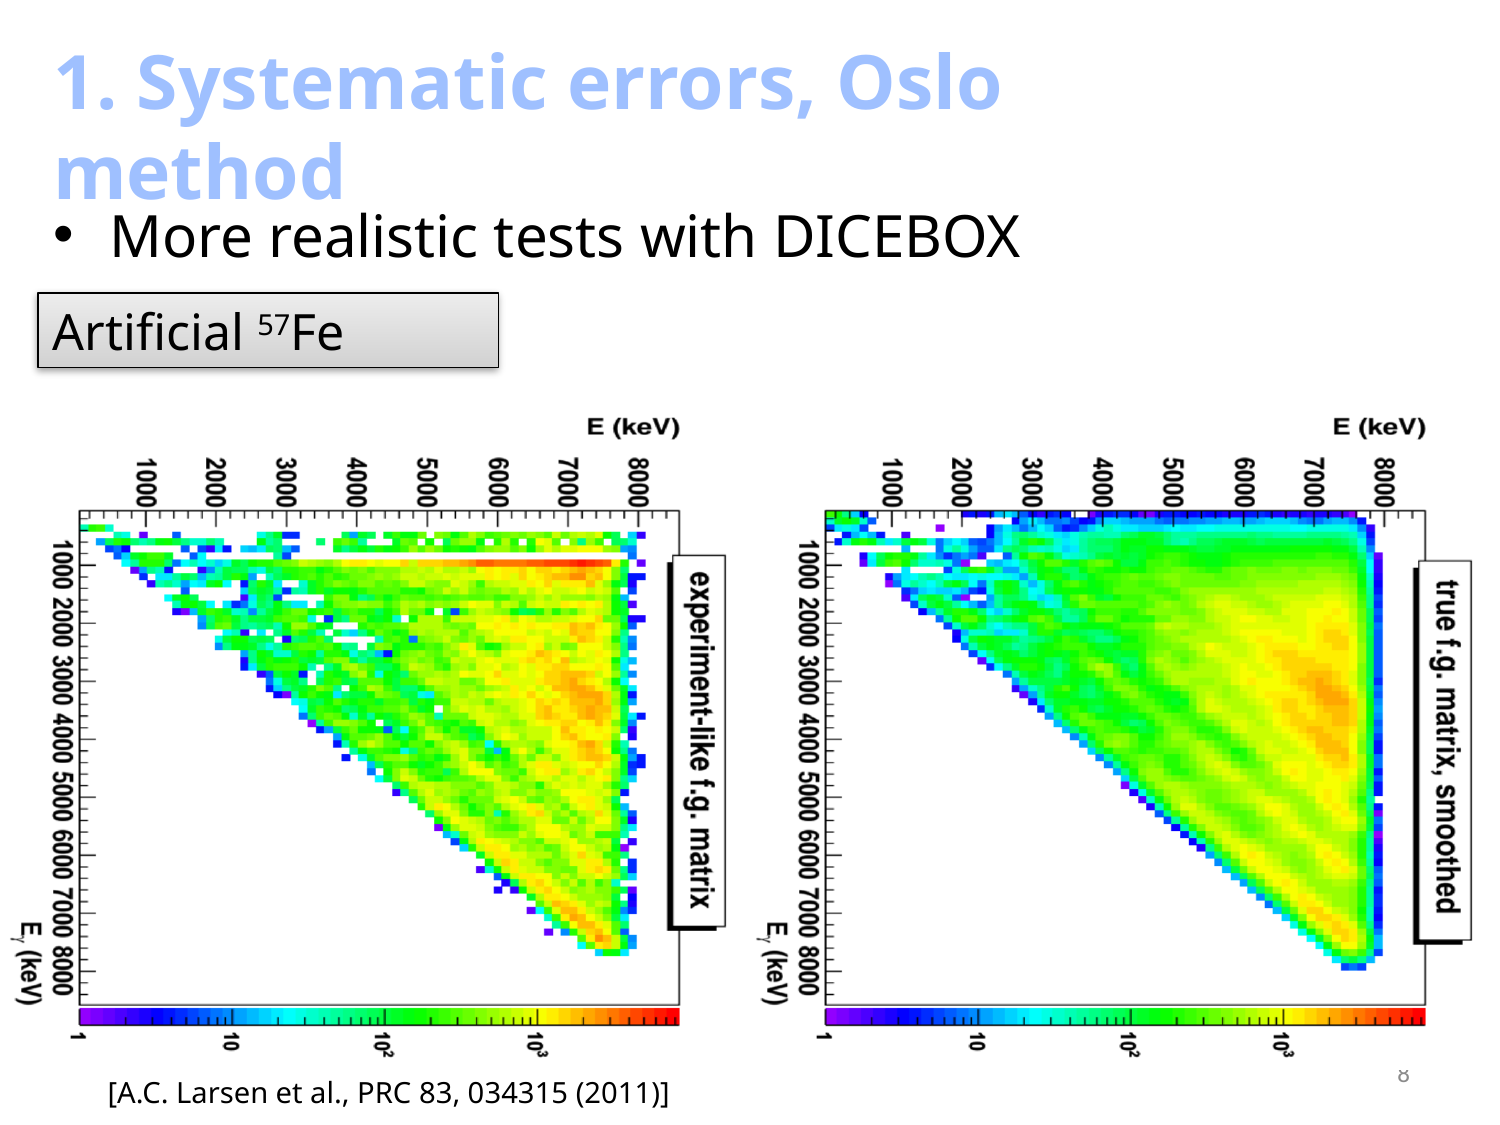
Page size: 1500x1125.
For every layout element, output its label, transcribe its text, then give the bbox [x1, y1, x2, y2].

picture [788, 358, 1463, 1107]
text_box 1. Systematic errors, Oslo method [38, 4, 1313, 246]
list More realistic tests with DICEBOX [38, 191, 1435, 377]
picture [42, 358, 717, 1107]
text_box Artificial 57Fe [37, 292, 499, 361]
